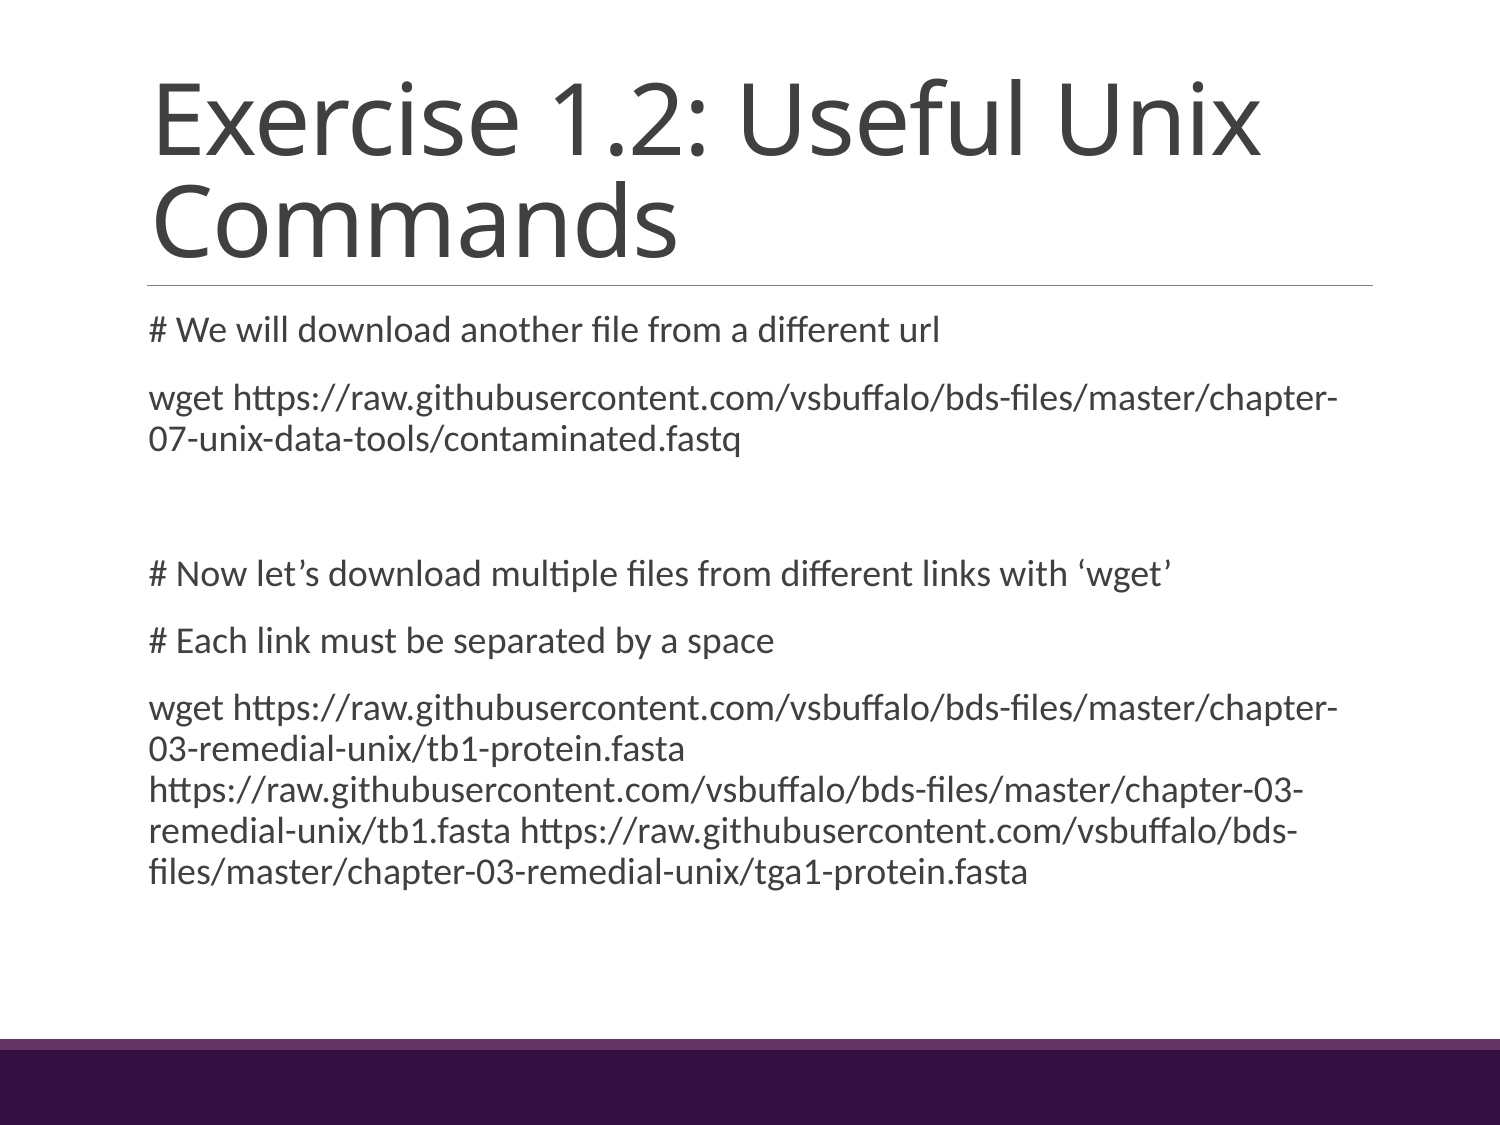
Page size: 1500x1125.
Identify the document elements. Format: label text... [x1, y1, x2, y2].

title Exercise 1.2: Useful Unix Commands [135, 47, 1373, 285]
list # We will download another file from a different url wget https://raw.githubusercontent.com/vsbuffalo/bds-files/master/chapter-07-unix-data-tools/contaminated.fastq # Now let’s download multiple files from different links with ‘wget’ # Each link must be separated by a space wget https://raw.githubusercontent.com/vsbuffalo/bds-files/master/chapter-03-remedial-unix/tb1-protein.fasta https://raw.githubusercontent.com/vsbuffalo/bds-files/master/chapter-03-remedial-unix/tb1.fasta https://raw.githubusercontent.com/vsbuffalo/bds-files/master/chapter-03-remedial-unix/tga1-protein.fasta [135, 302, 1373, 963]
